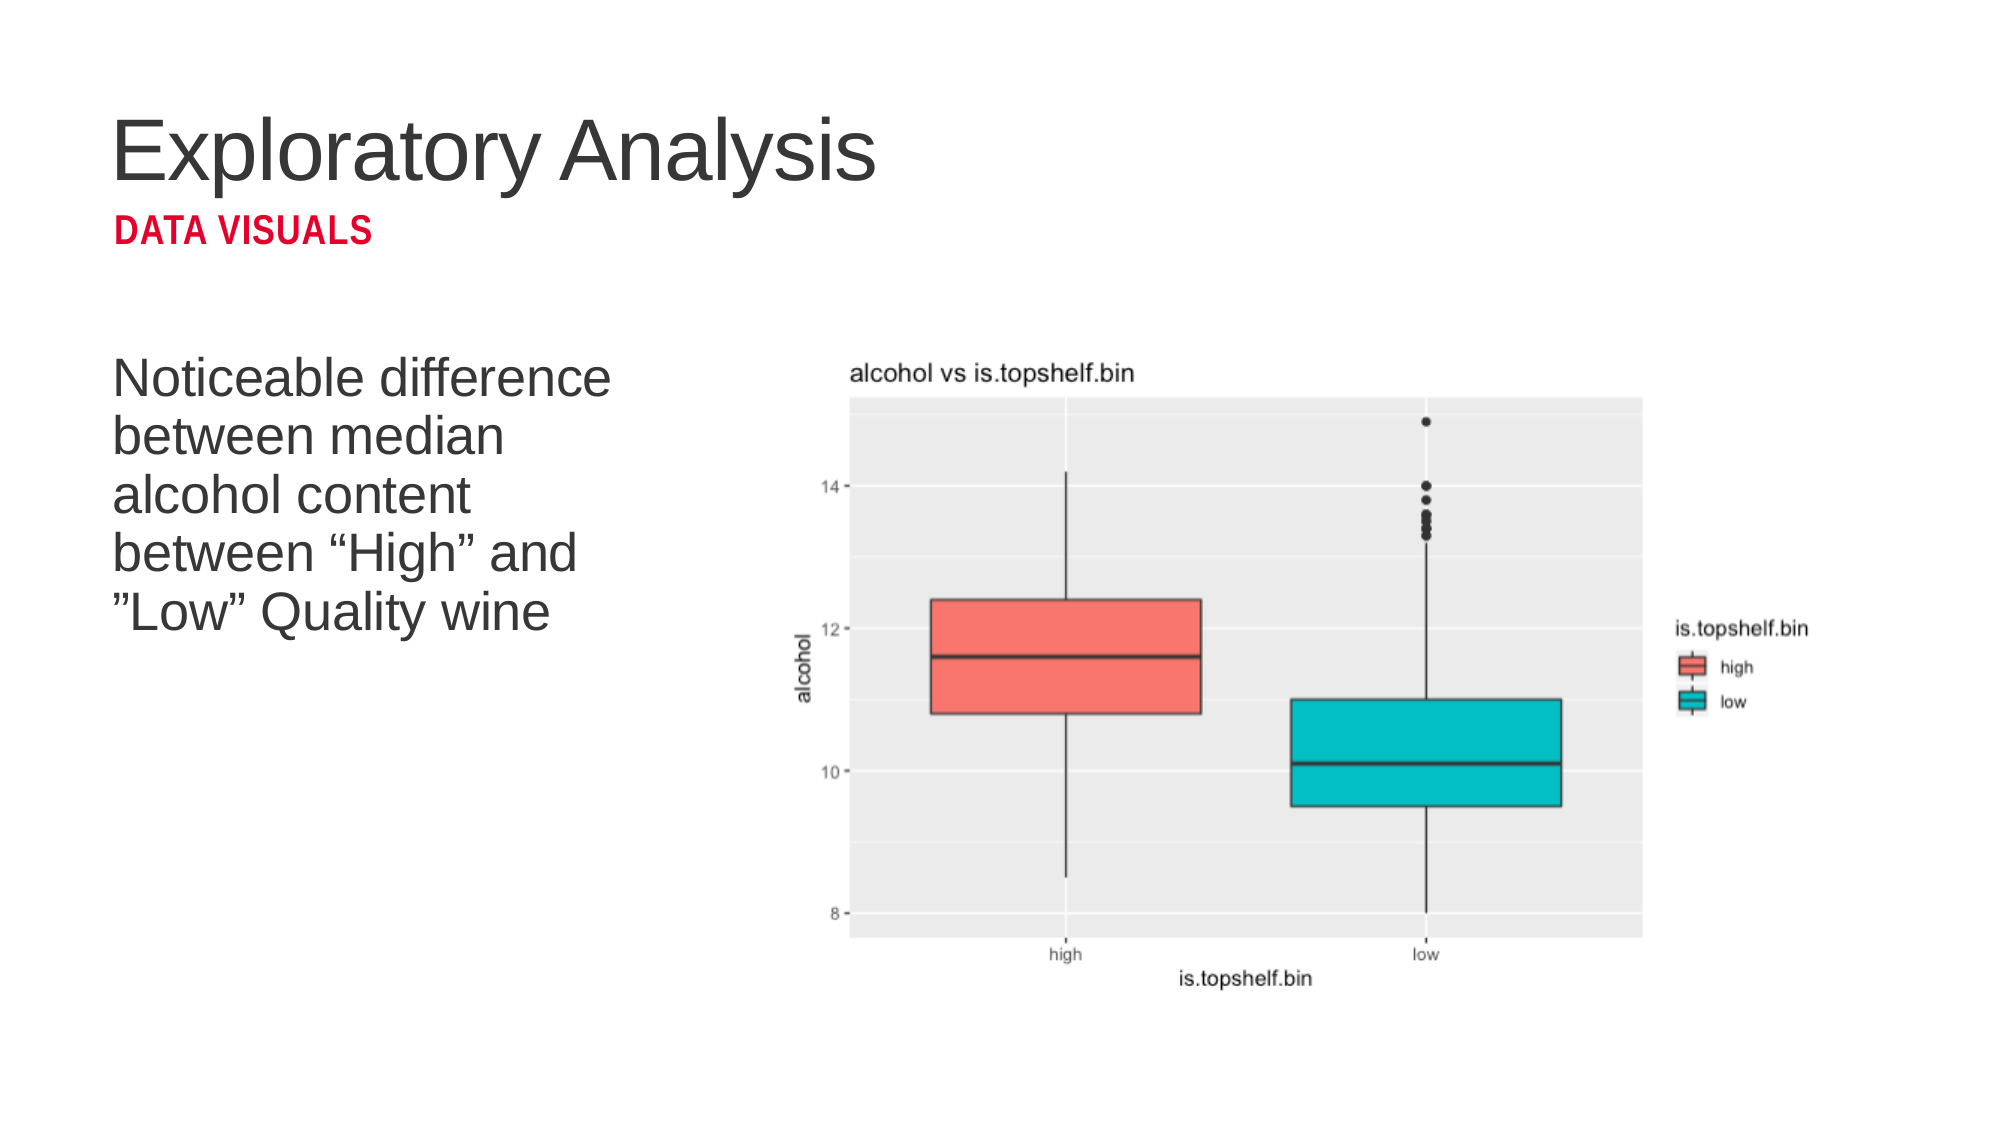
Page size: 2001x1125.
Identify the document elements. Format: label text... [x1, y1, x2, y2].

list Data visuals [114, 203, 1888, 254]
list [775, 349, 1836, 1013]
title Exploratory Analysis [110, 18, 1885, 199]
list Noticeable difference between median alcohol content between “High” and ”Low” Quality wine [112, 349, 666, 1013]
